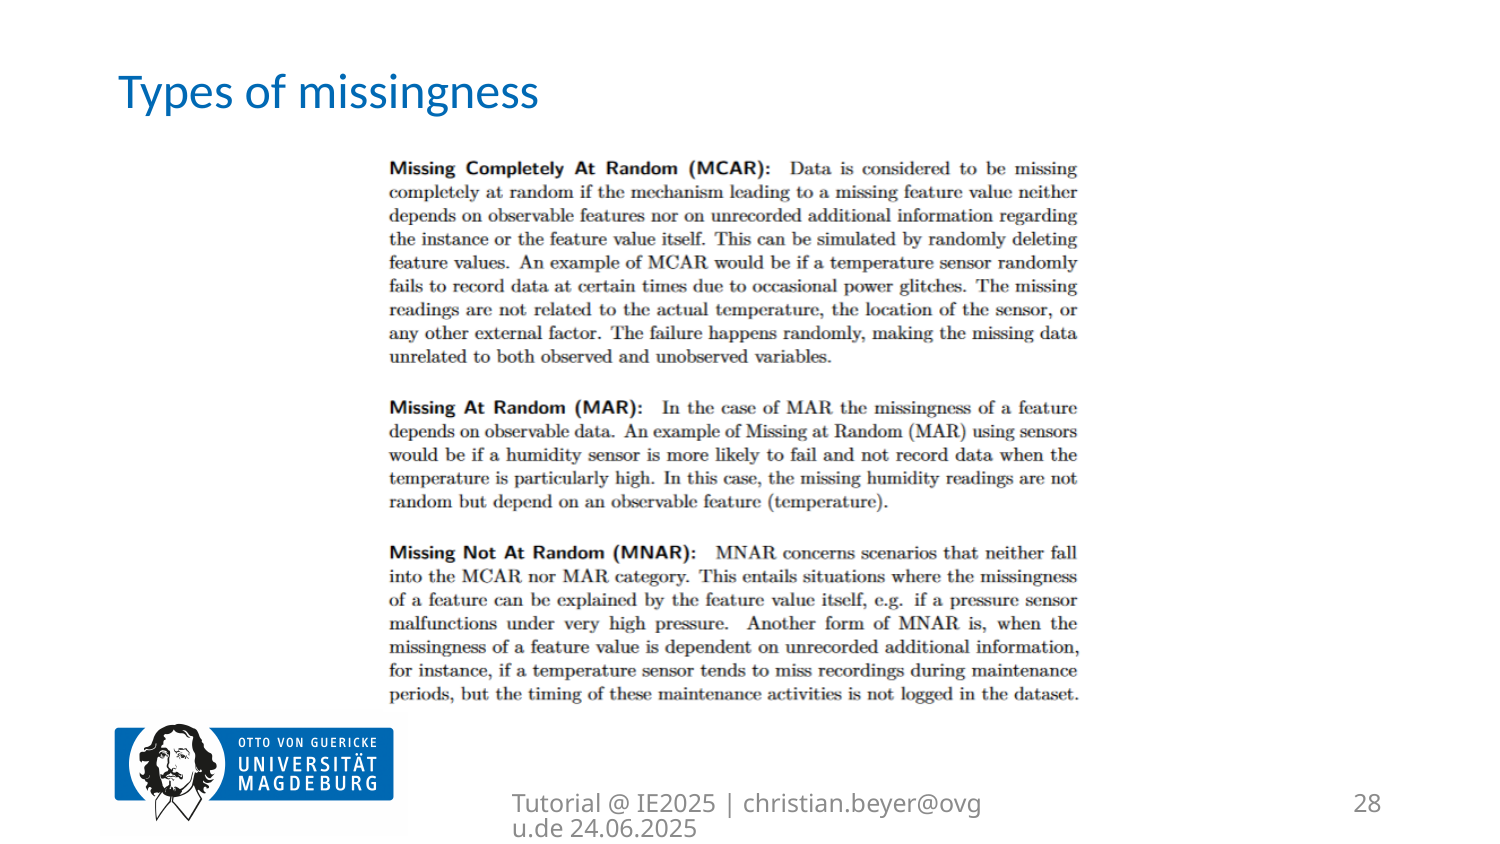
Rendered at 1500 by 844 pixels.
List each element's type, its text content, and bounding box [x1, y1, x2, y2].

slide_number 28 [1059, 782, 1397, 828]
picture [100, 155, 1093, 836]
title Types of missingness [103, 45, 1397, 126]
footer Tutorial @ IE2025 | christian.beyer@ovgu.de 24.06.2025 [496, 782, 1004, 828]
